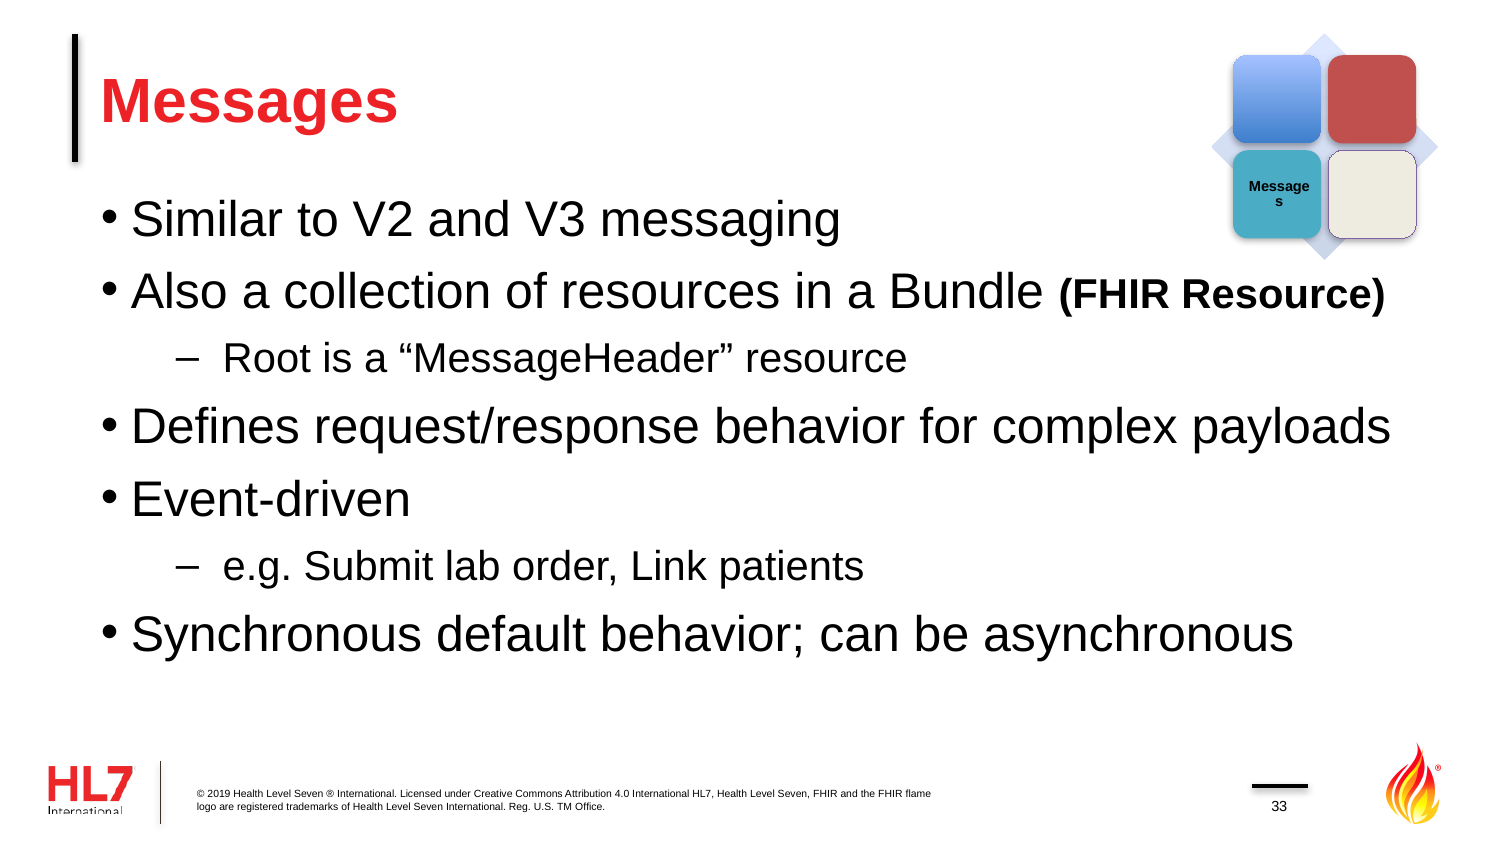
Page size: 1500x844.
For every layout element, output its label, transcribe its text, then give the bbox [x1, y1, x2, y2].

title Messages [100, 33, 1197, 163]
list Similar to V2 and V3 messaging Also a collection of resources in a Bundle (FHIR Resource) Root is a “MessageHeader” resource Defines request/response behavior for complex payloads Event-driven e.g. Submit lab order, Link patients Synchronous default behavior; can be asynchronous [100, 186, 1451, 740]
footer © 2019 Health Level Seven ® International. Licensed under Creative Commons Attribution 4.0 International HL7, Health Level Seven, FHIR and the FHIR flame logo are registered trademarks of Health Level Seven International. Reg. U.S. TM Office. [196, 786, 941, 813]
slide_number 33 [1257, 788, 1302, 815]
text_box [1198, 33, 1451, 261]
picture [1386, 742, 1441, 824]
